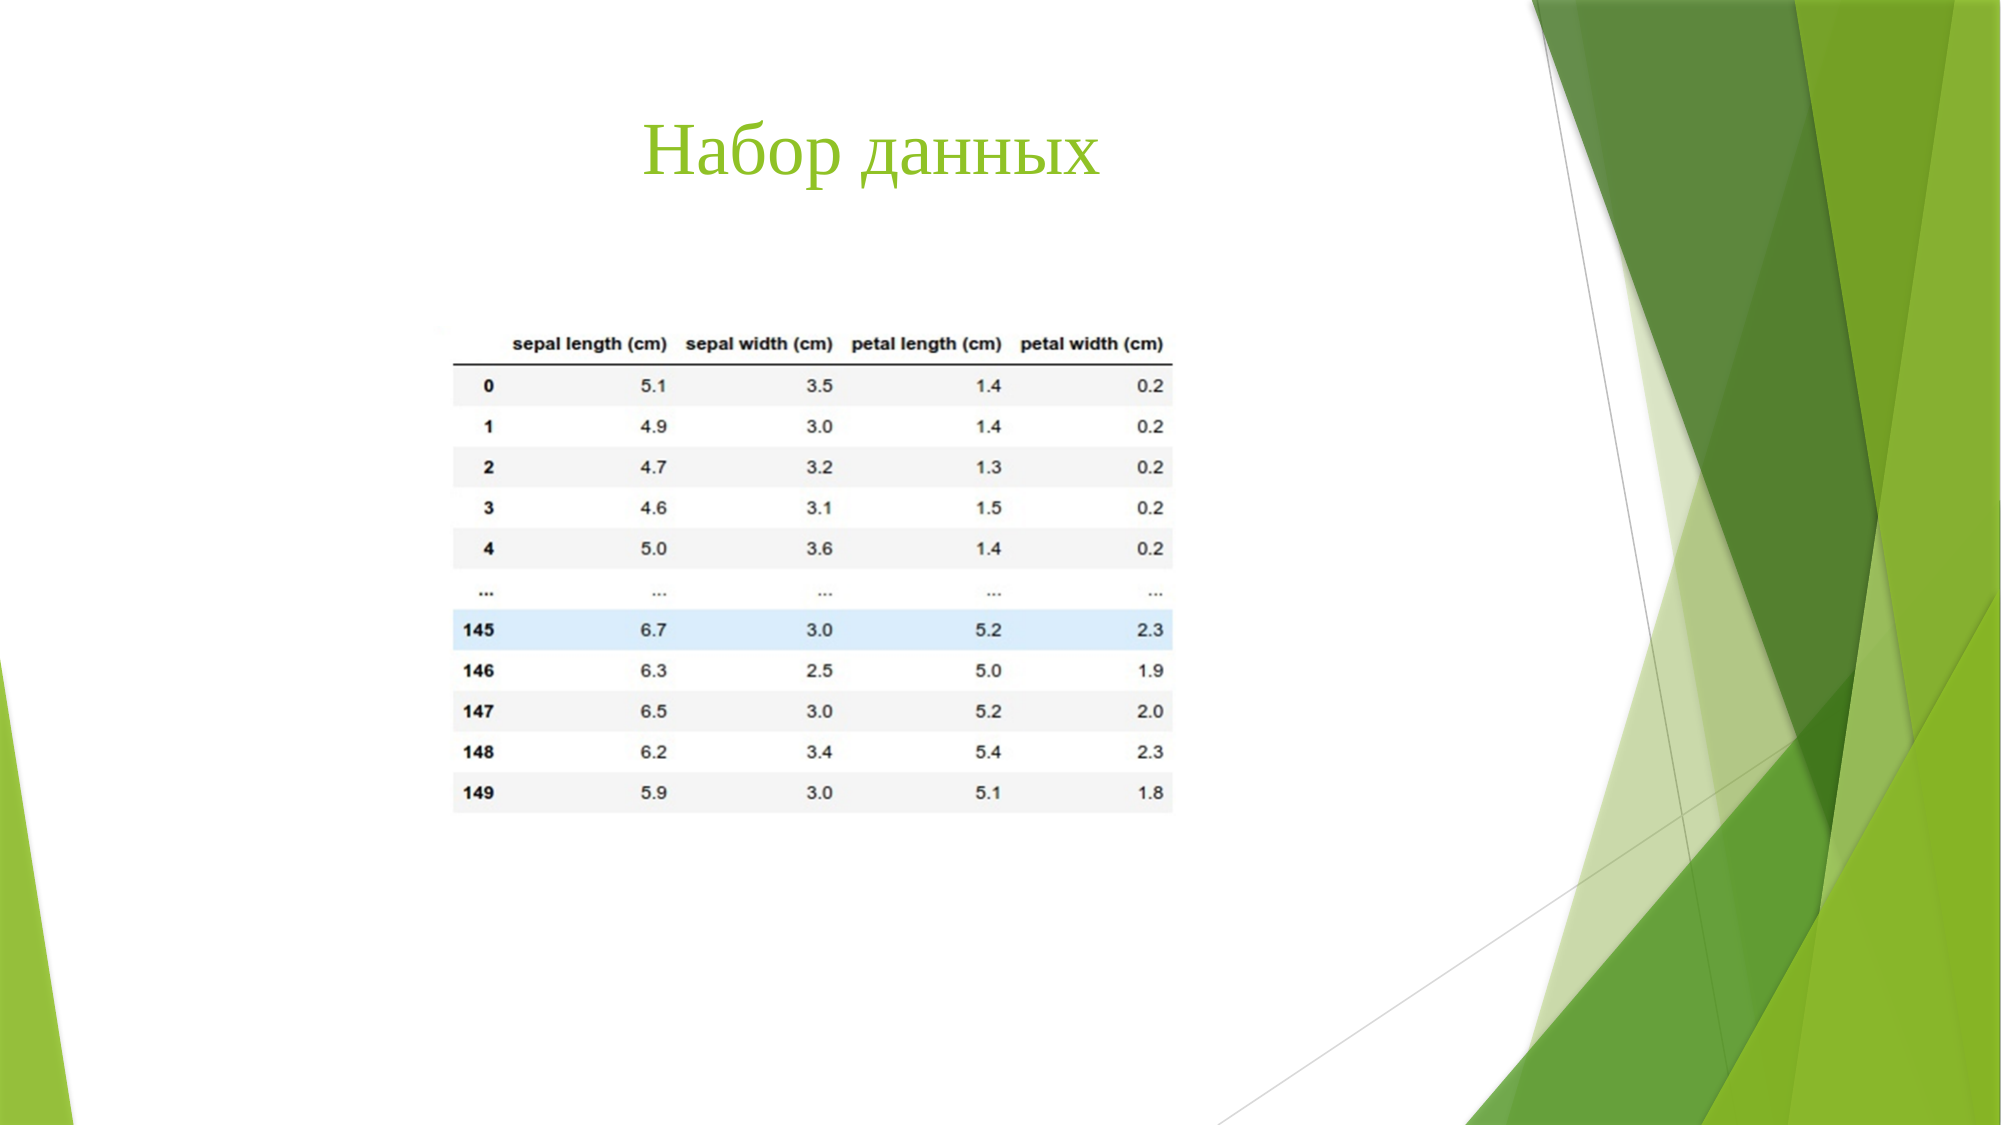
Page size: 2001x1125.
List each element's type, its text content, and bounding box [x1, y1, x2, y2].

title Набор данных [59, 91, 1685, 236]
picture [433, 325, 1192, 816]
